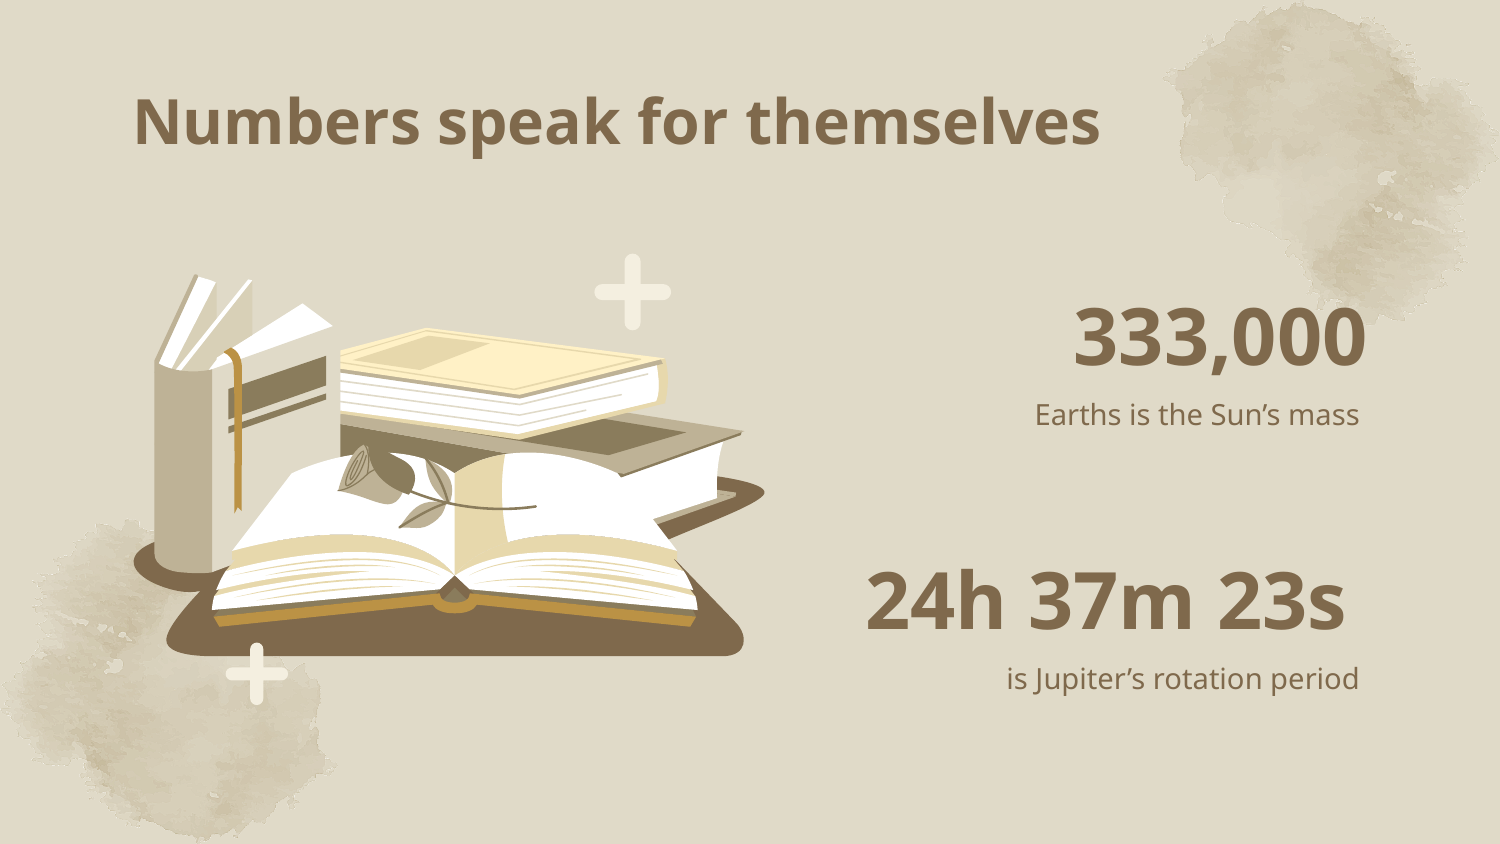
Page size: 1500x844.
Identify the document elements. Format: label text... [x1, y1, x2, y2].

subtitle Earths is the Sun’s mass [779, 381, 1383, 455]
text_box [111, 518, 338, 716]
subtitle is Jupiter’s rotation period [724, 659, 1383, 719]
title 333,000 [779, 273, 1383, 381]
title 24h 37m 23s [779, 536, 1383, 659]
text_box [117, 253, 776, 706]
title Numbers speak for themselves [117, 89, 1374, 150]
